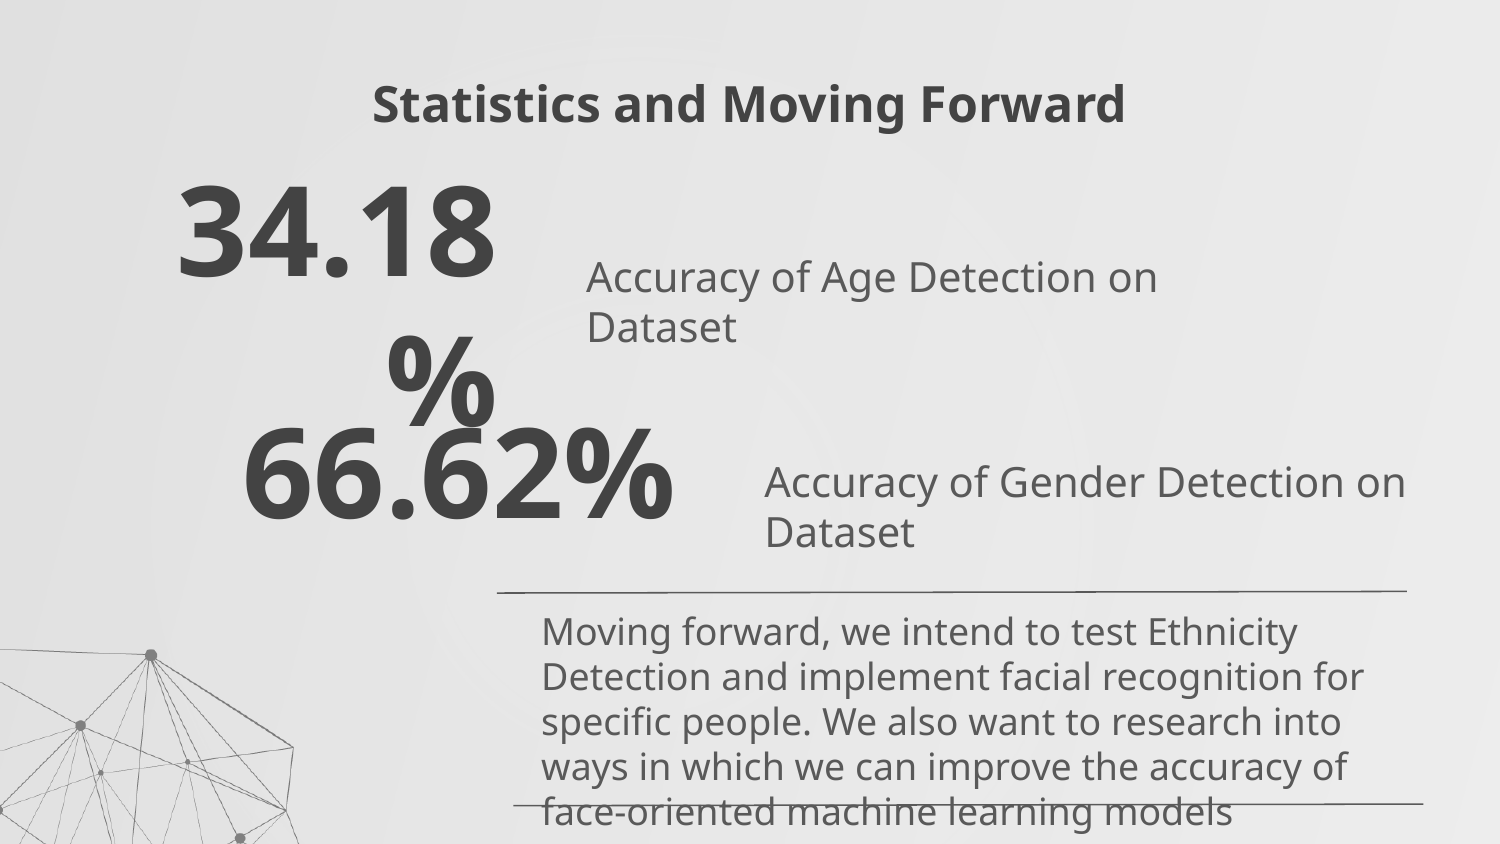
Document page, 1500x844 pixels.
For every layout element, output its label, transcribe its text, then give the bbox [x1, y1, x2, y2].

subtitle Accuracy of Age Detection on Dataset [571, 273, 1325, 329]
title 66.62% [200, 406, 692, 531]
title Statistics and Moving Forward [322, 57, 1178, 214]
subtitle Accuracy of Gender Detection on Dataset [749, 441, 1450, 497]
subtitle Moving forward, we intend to test Ethnicity Detection and implement facial recognition for specific people. We also want to research into ways in which we can improve the accuracy of face-oriented machine learning models [526, 593, 1411, 780]
title 34.18% [61, 239, 514, 363]
picture [0, 0, 1500, 844]
